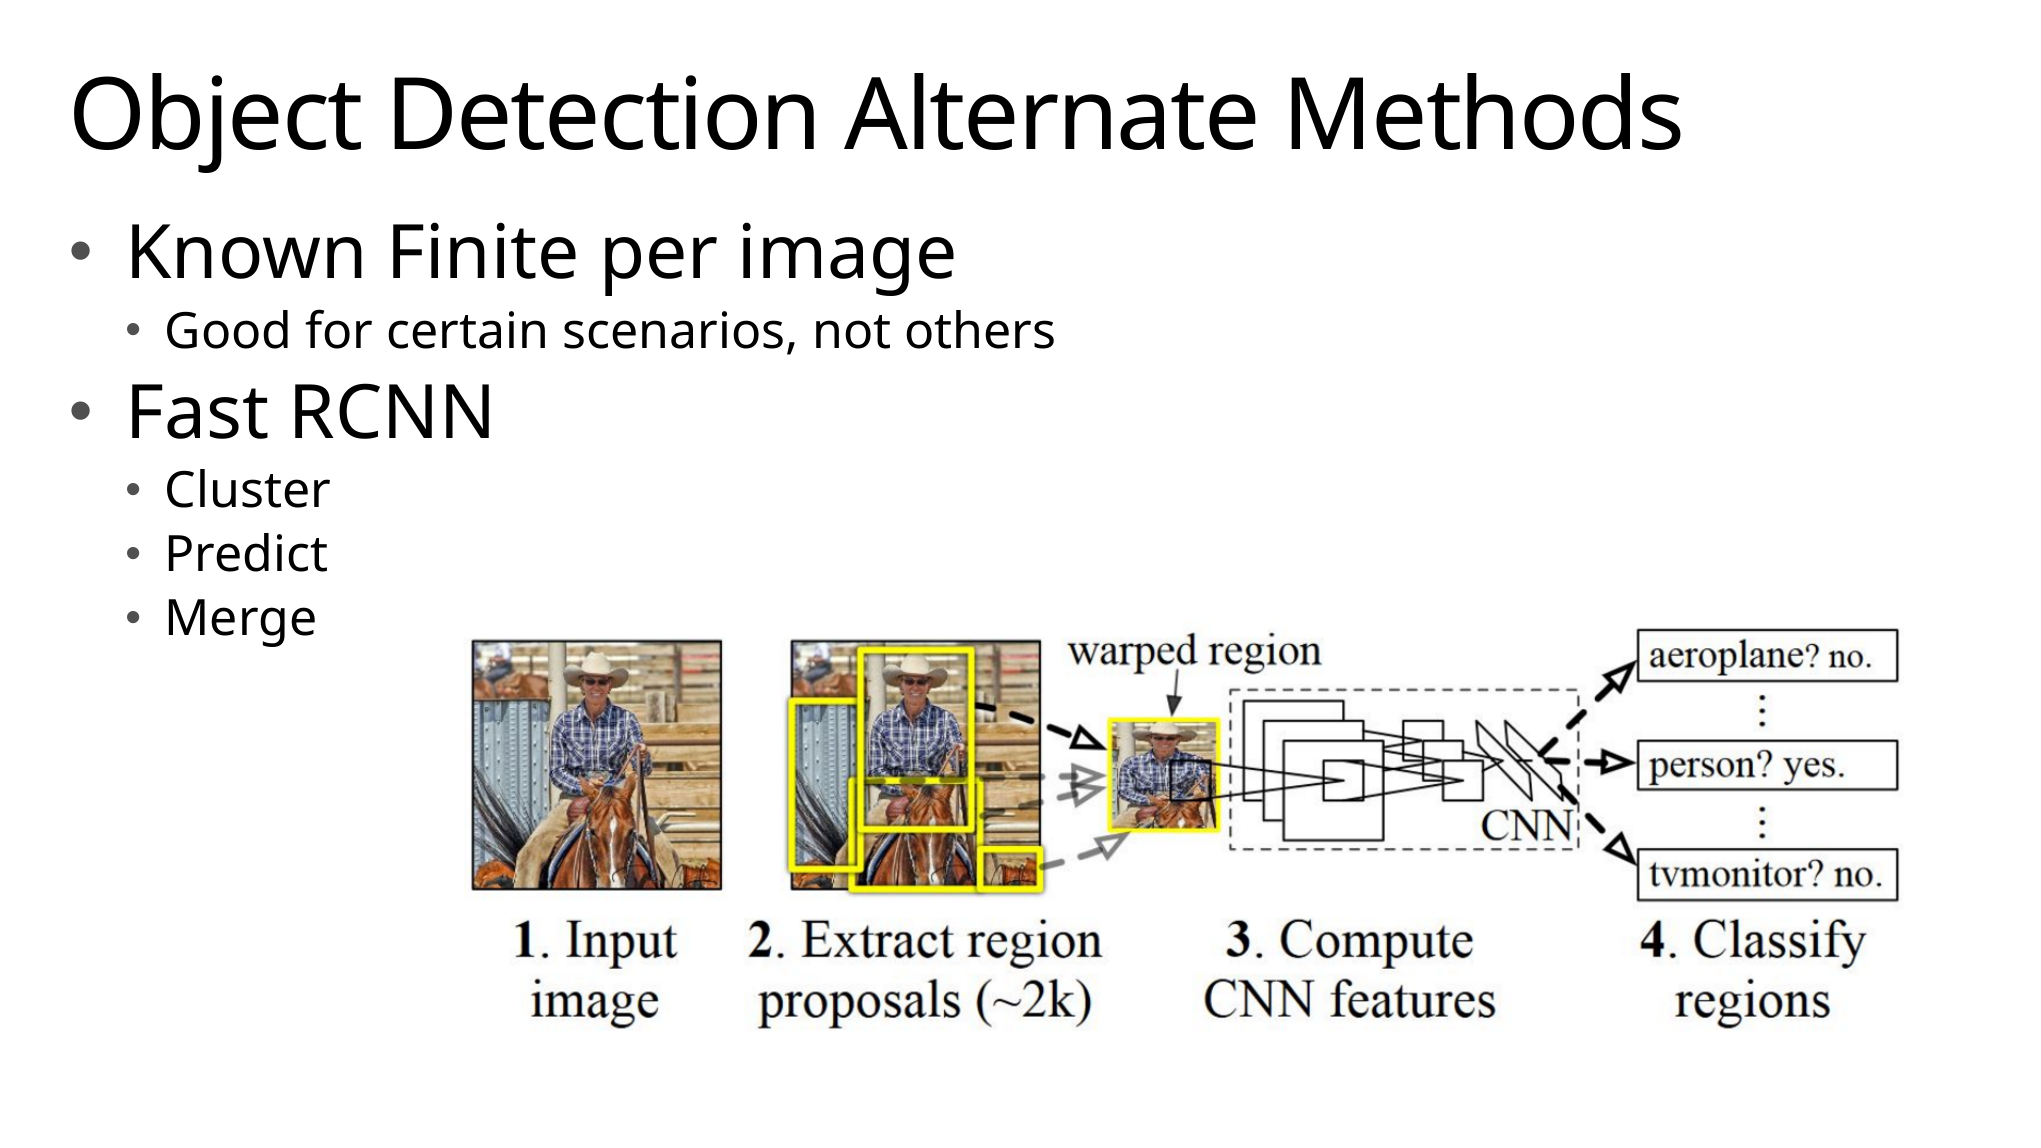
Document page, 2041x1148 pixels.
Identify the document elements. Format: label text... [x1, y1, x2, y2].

list Known Finite per image Good for certain scenarios, not others Fast RCNN Cluster Predict Merge [45, 199, 1996, 778]
title Object Detection Alternate Methods [45, 48, 1996, 199]
picture [419, 598, 1928, 1049]
